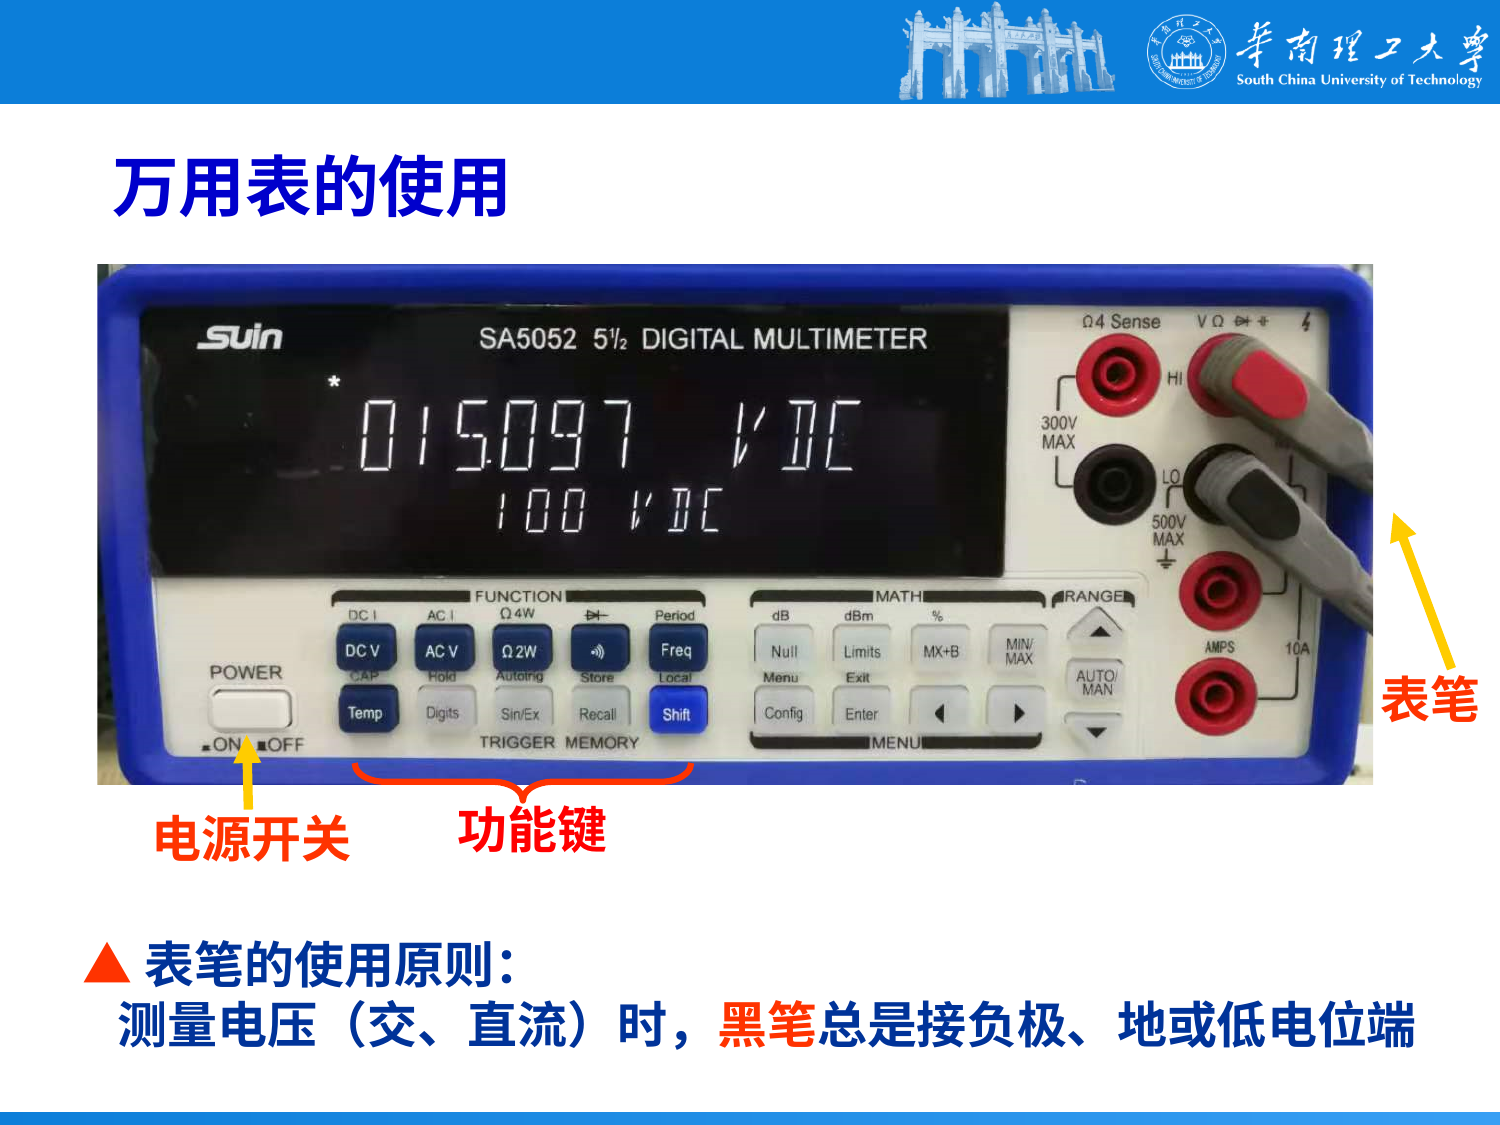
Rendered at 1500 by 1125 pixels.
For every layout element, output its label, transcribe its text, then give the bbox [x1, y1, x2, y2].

text_box 电源开关 [136, 800, 401, 876]
text_box 功能键 [442, 793, 710, 866]
picture [1128, 0, 1500, 104]
text_box 表笔 [1379, 661, 1500, 737]
picture [891, 0, 1120, 102]
picture [97, 264, 1374, 785]
text_box [1391, 512, 1452, 669]
text_box 万用表的使用 [97, 136, 773, 232]
text_box ▲表笔的使用原则： 测量电压（交、直流）时，黑笔总是接负极、地或低电位端 [67, 925, 1500, 1061]
